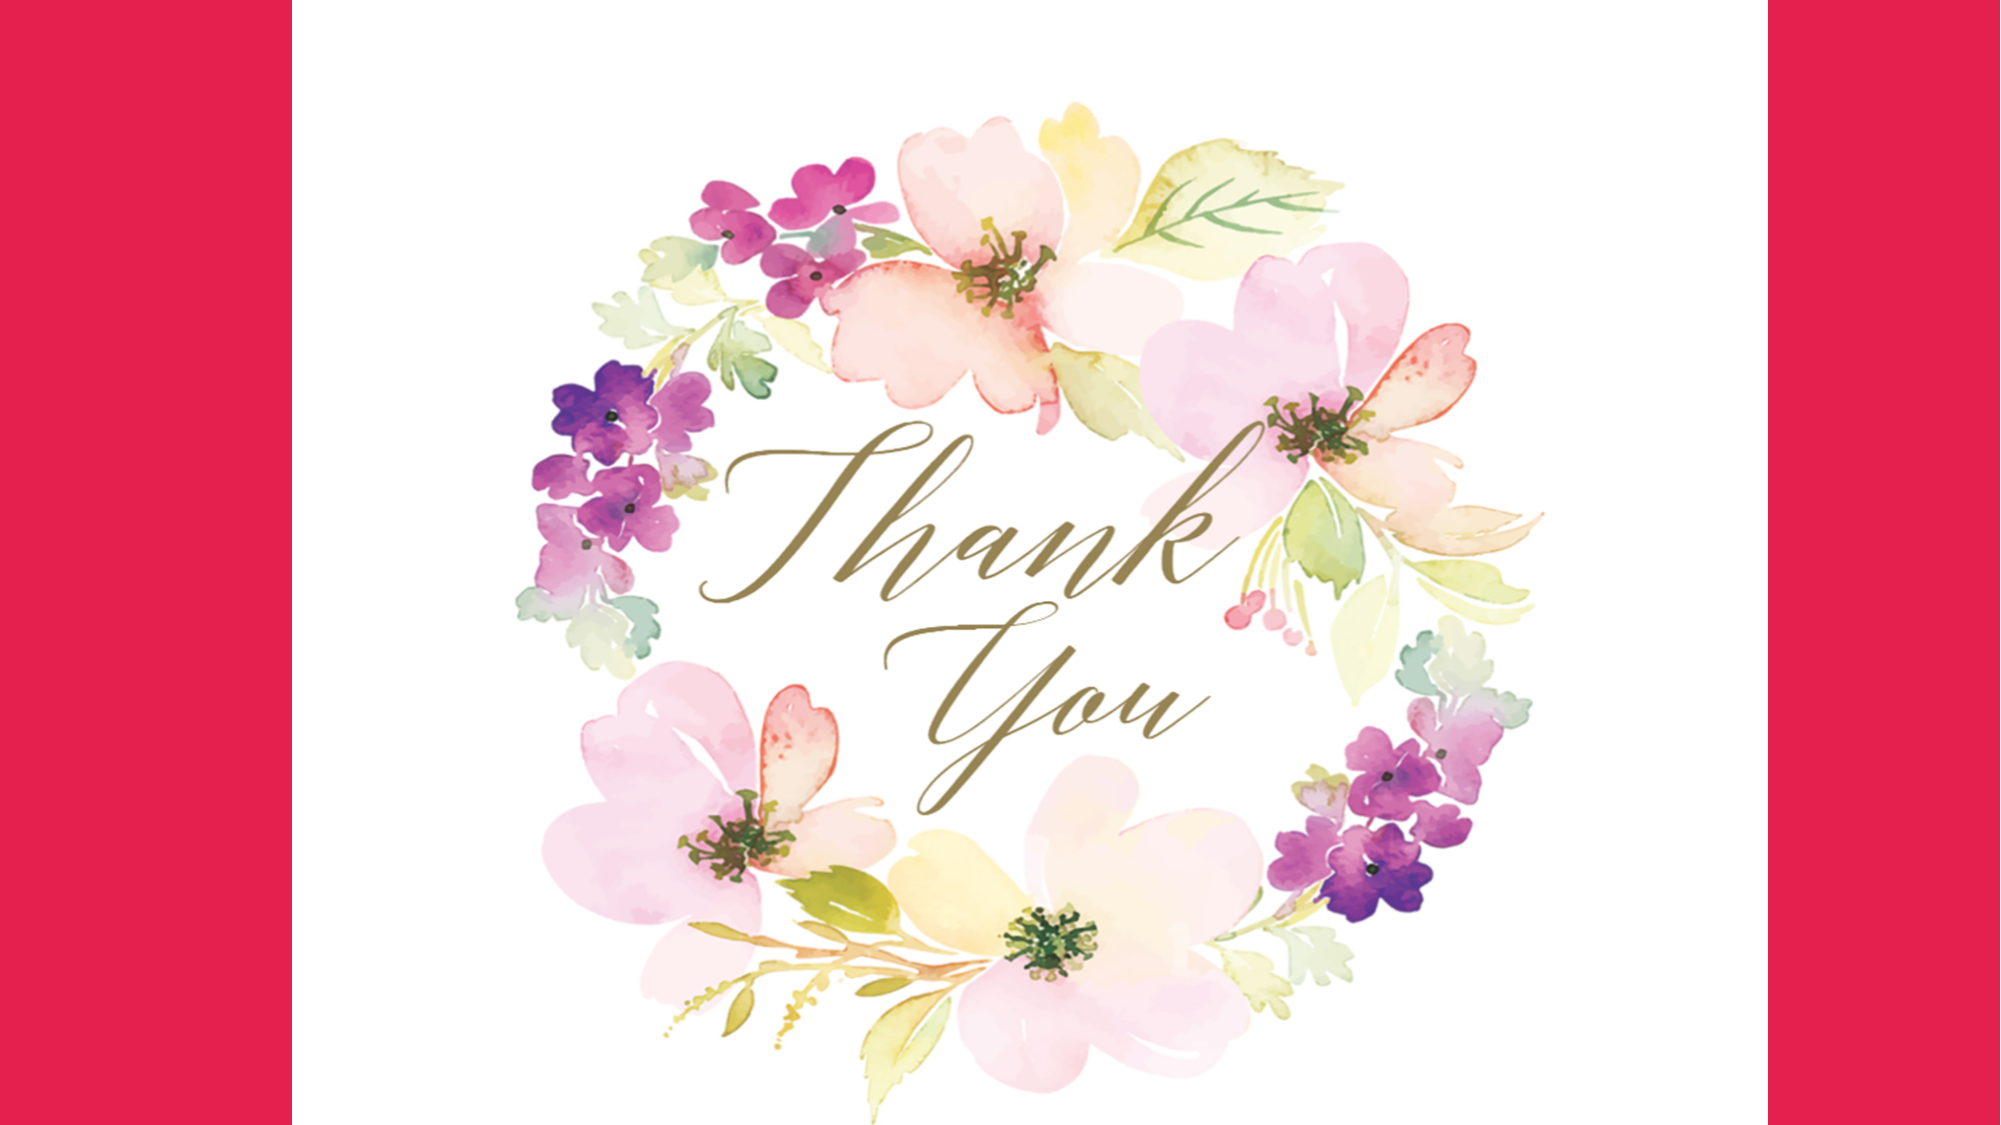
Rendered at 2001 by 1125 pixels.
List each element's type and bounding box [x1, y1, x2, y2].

picture [292, 0, 1768, 1125]
